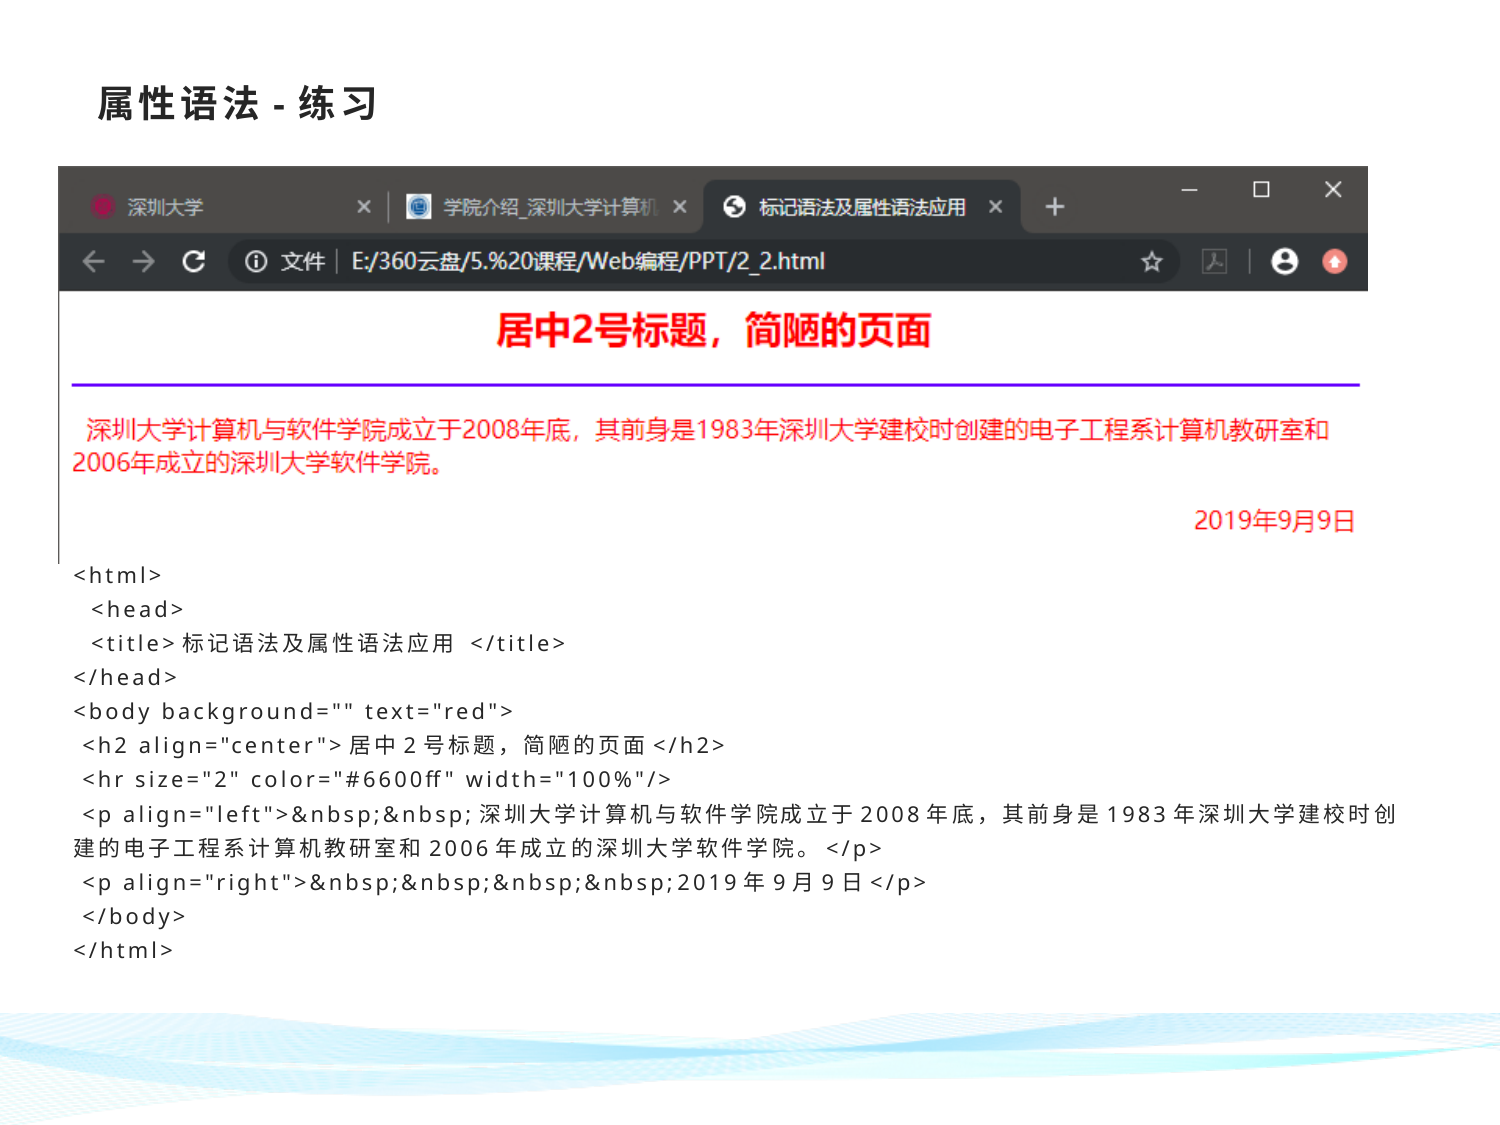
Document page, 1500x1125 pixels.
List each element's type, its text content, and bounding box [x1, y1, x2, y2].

picture [0, 1013, 1500, 1125]
list <html> <head> <title>标记语法及属性语法应用 </title> </head> <body background="" text="red"> <h2 align="center">居中2号标题，简陋的页面</h2> <hr size="2" color="#6600ff" width="100%"/> <p align="left">&nbsp;&nbsp;深圳大学计算机与软件学院成立于2008年底，其前身是1983年深圳大学建校时创建的电子工程系计算机教研室和2006年成立的深圳大学软件学院。</p> <p align="right">&nbsp;&nbsp;&nbsp;&nbsp;2019年9月9日</p> </body> </html> [58, 545, 1422, 971]
title 属性语法-练习 [82, 72, 1418, 146]
picture [58, 166, 1368, 564]
text_box [145, 752, 858, 838]
